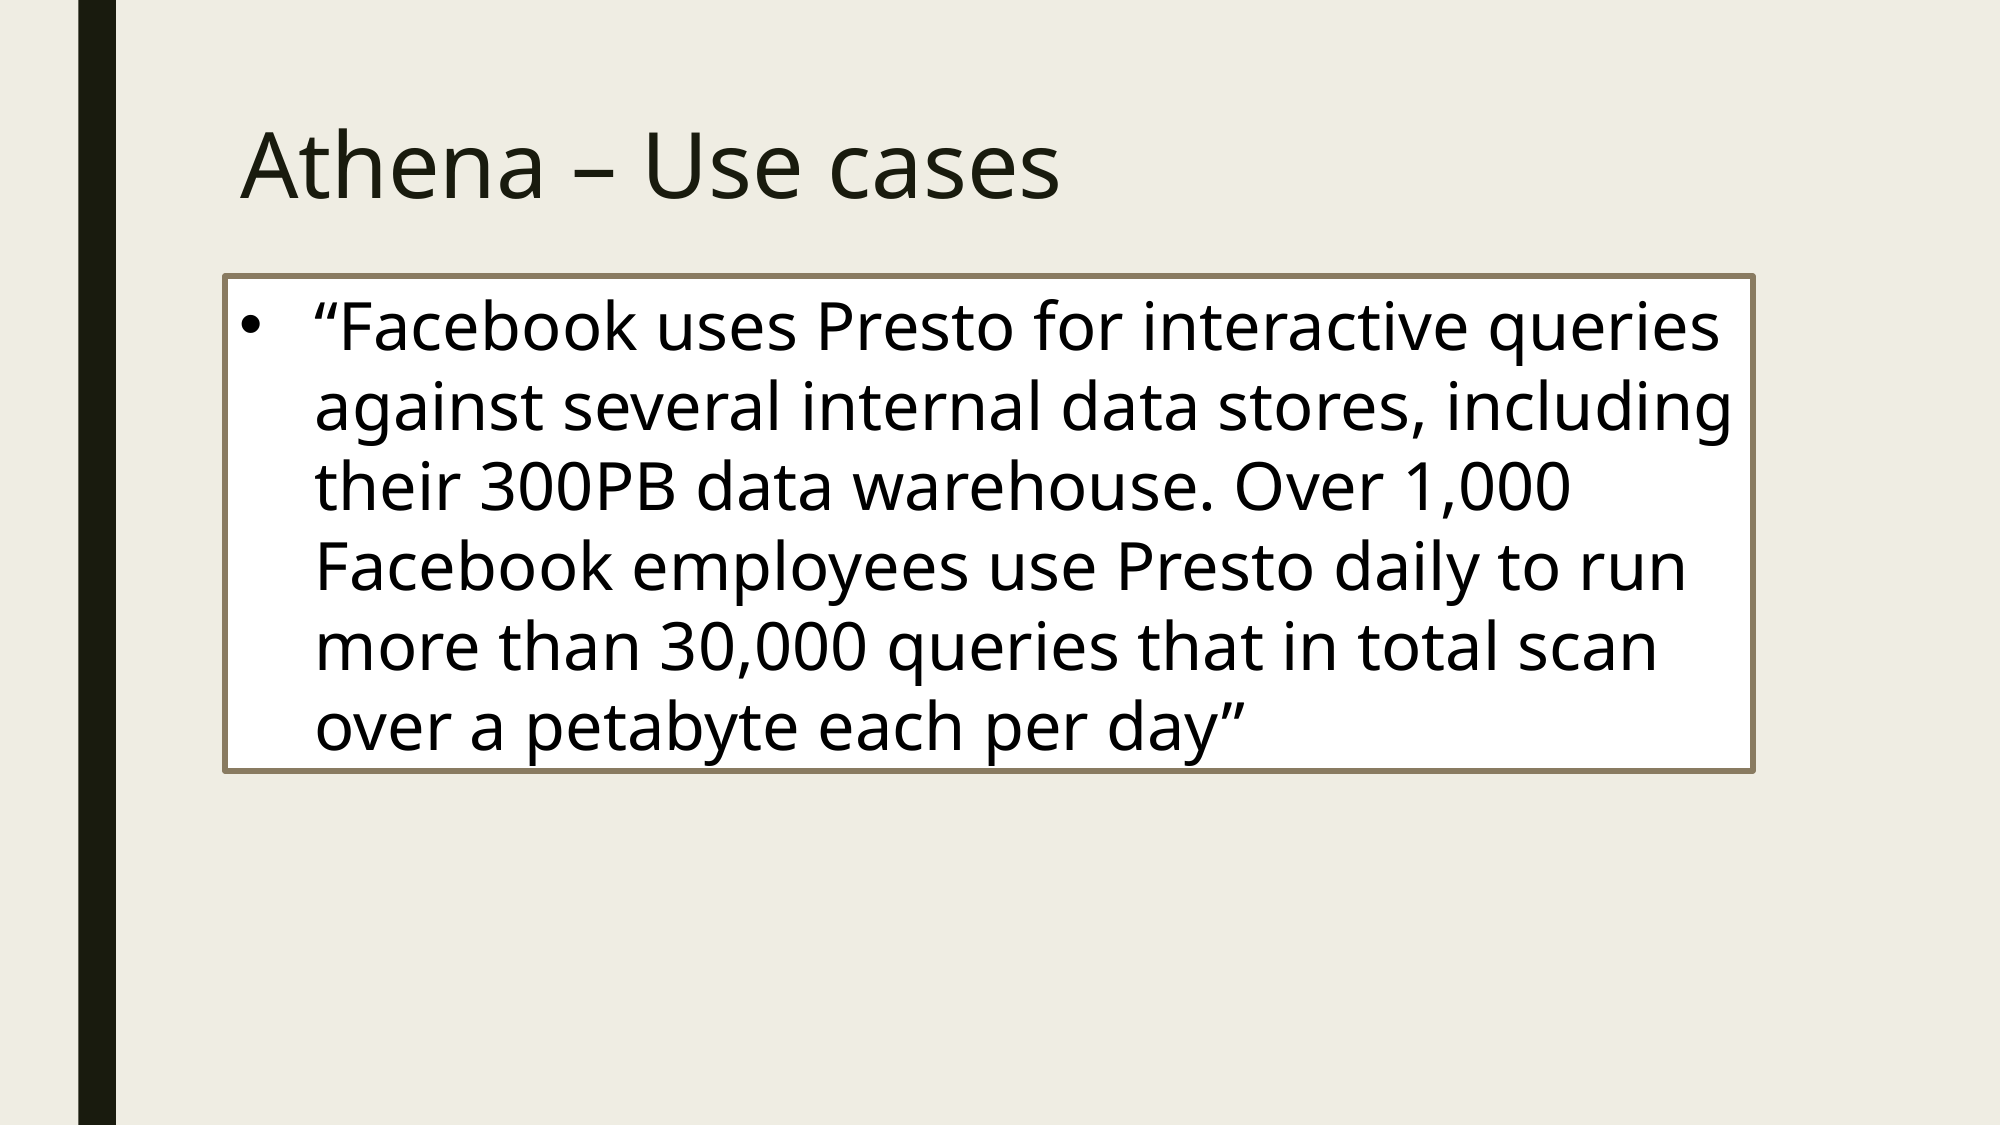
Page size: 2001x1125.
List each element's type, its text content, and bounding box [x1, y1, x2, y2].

title Athena – Use cases [225, 112, 1800, 357]
text_box “Facebook uses Presto for interactive queries against several internal data stores, including their 300PB data warehouse. Over 1,000 Facebook employees use Presto daily to run more than 30,000 queries that in total scan over a petabyte each per day” [222, 273, 1756, 774]
